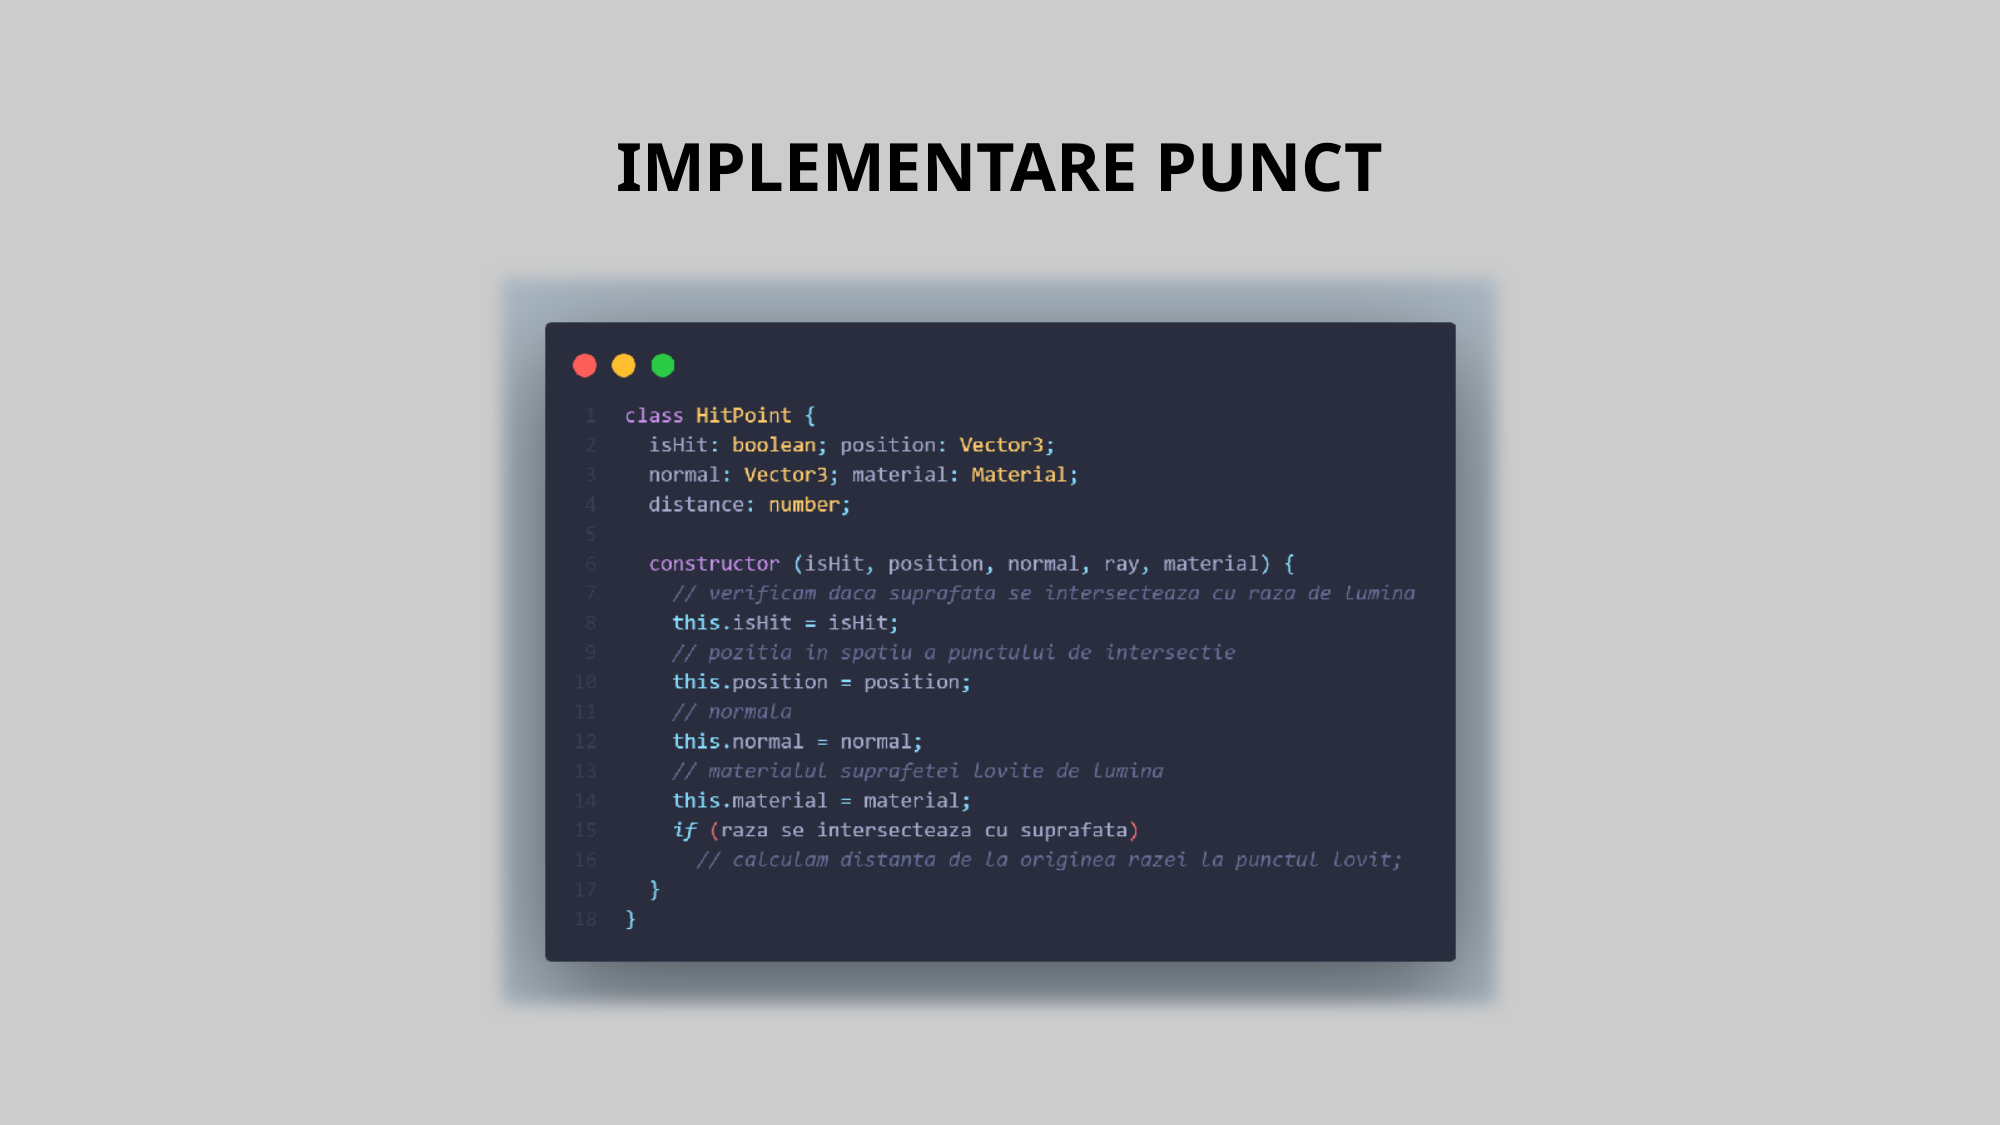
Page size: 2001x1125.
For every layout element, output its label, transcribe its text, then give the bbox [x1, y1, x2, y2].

text_box IMPLEMENTARE PUNCT [437, 117, 1563, 213]
picture [484, 261, 1516, 1022]
